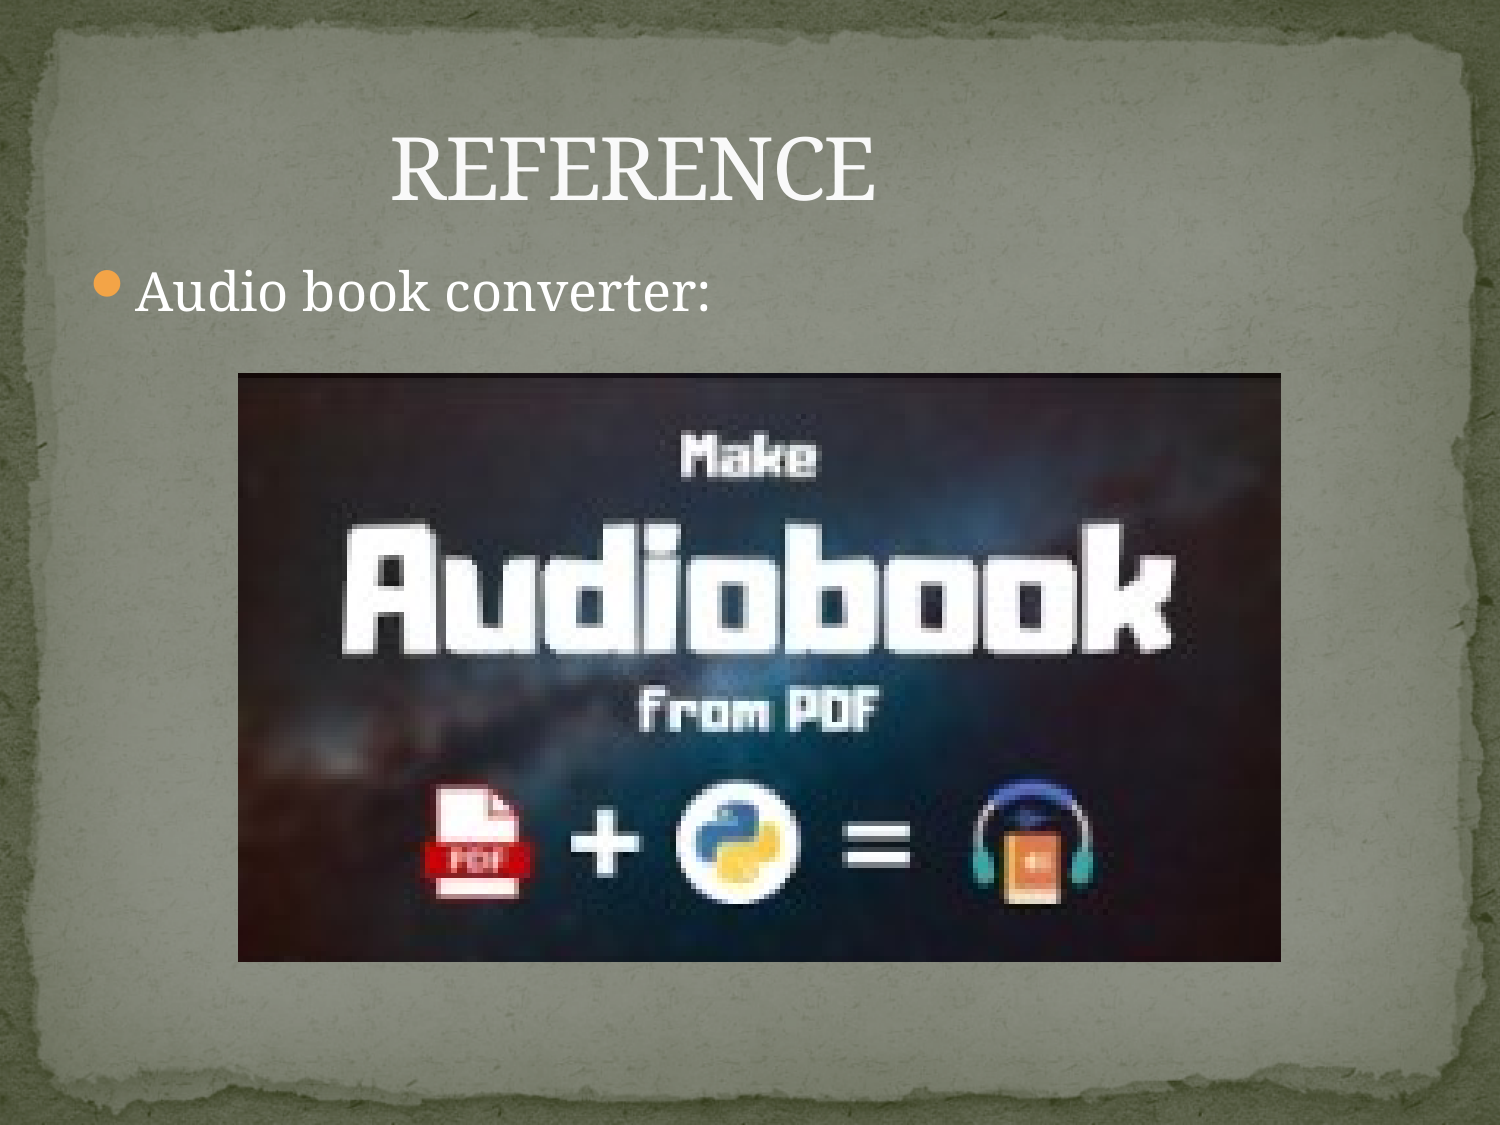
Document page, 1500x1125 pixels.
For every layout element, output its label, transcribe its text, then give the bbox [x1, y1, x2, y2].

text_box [239, 374, 1280, 961]
title REFERENCE [74, 24, 1425, 225]
list Audio book converter: [75, 249, 1425, 1000]
